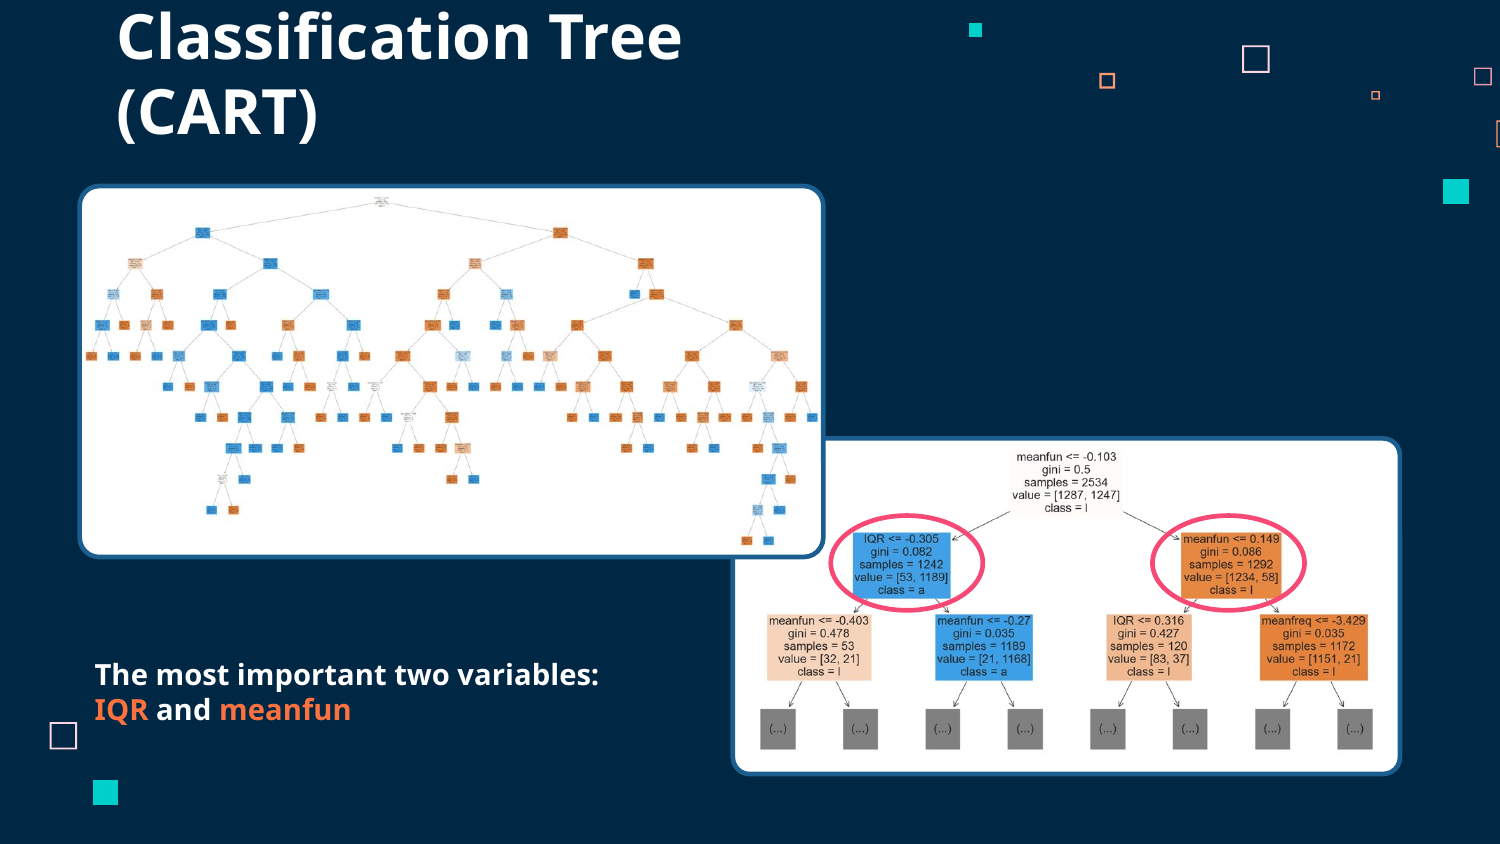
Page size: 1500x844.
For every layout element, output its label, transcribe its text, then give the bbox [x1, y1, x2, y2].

text_box The most important two variables: IQR​ and meanfun [79, 641, 727, 742]
title Classification Tree (CART) [101, 67, 878, 163]
picture [79, 185, 1401, 775]
